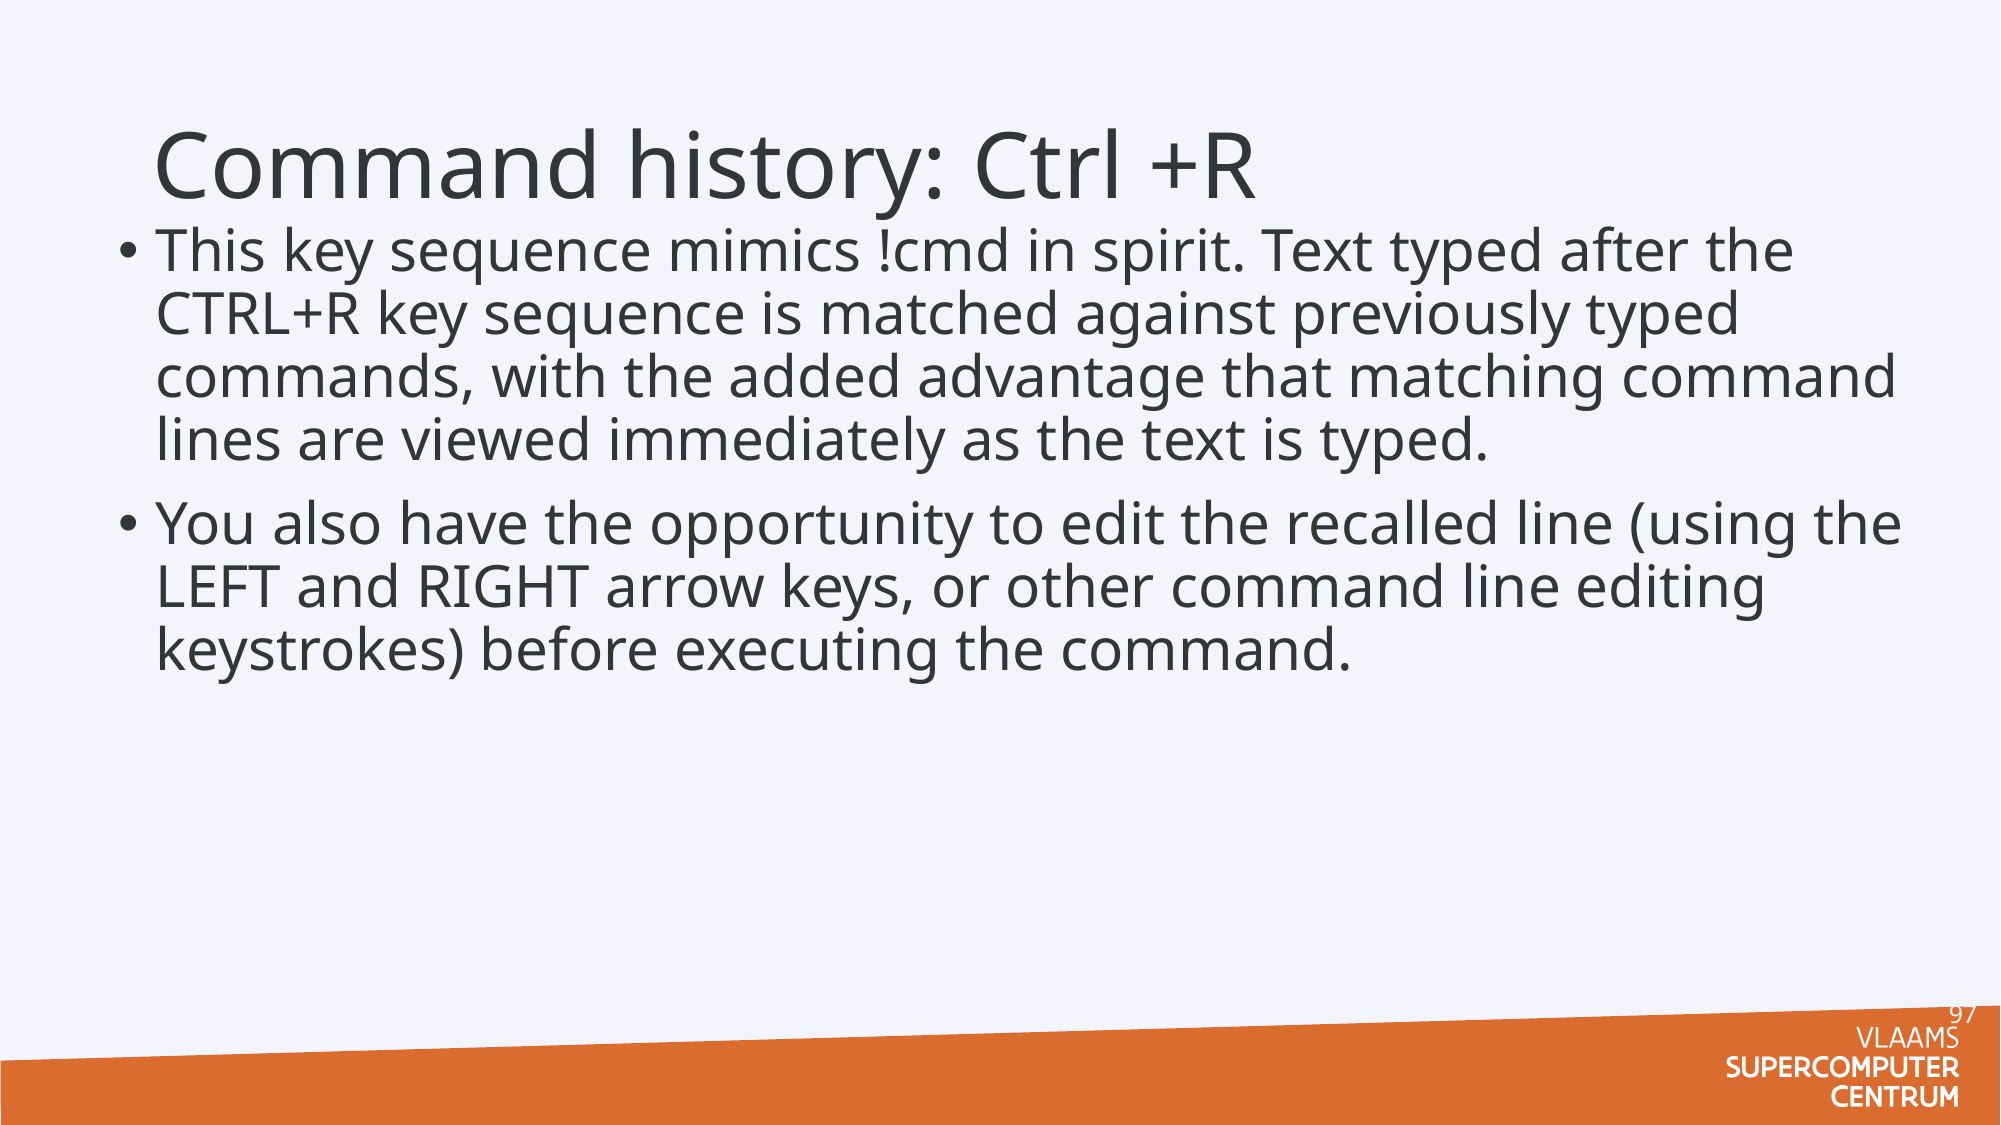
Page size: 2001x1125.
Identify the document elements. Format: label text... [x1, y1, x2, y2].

list This key sequence mimics !cmd in spirit. Text typed after the CTRL+R key sequence is matched against previously typed commands, with the added advantage that matching command lines are viewed immediately as the text is typed. You also have the opportunity to edit the recalled line (using the LEFT and RIGHT arrow keys, or other command line editing keystrokes) before executing the command. [118, 221, 1941, 948]
slide_number 97 [1787, 992, 1993, 1040]
picture [1725, 1021, 1960, 1117]
title Command history: Ctrl +R [137, 59, 1863, 221]
